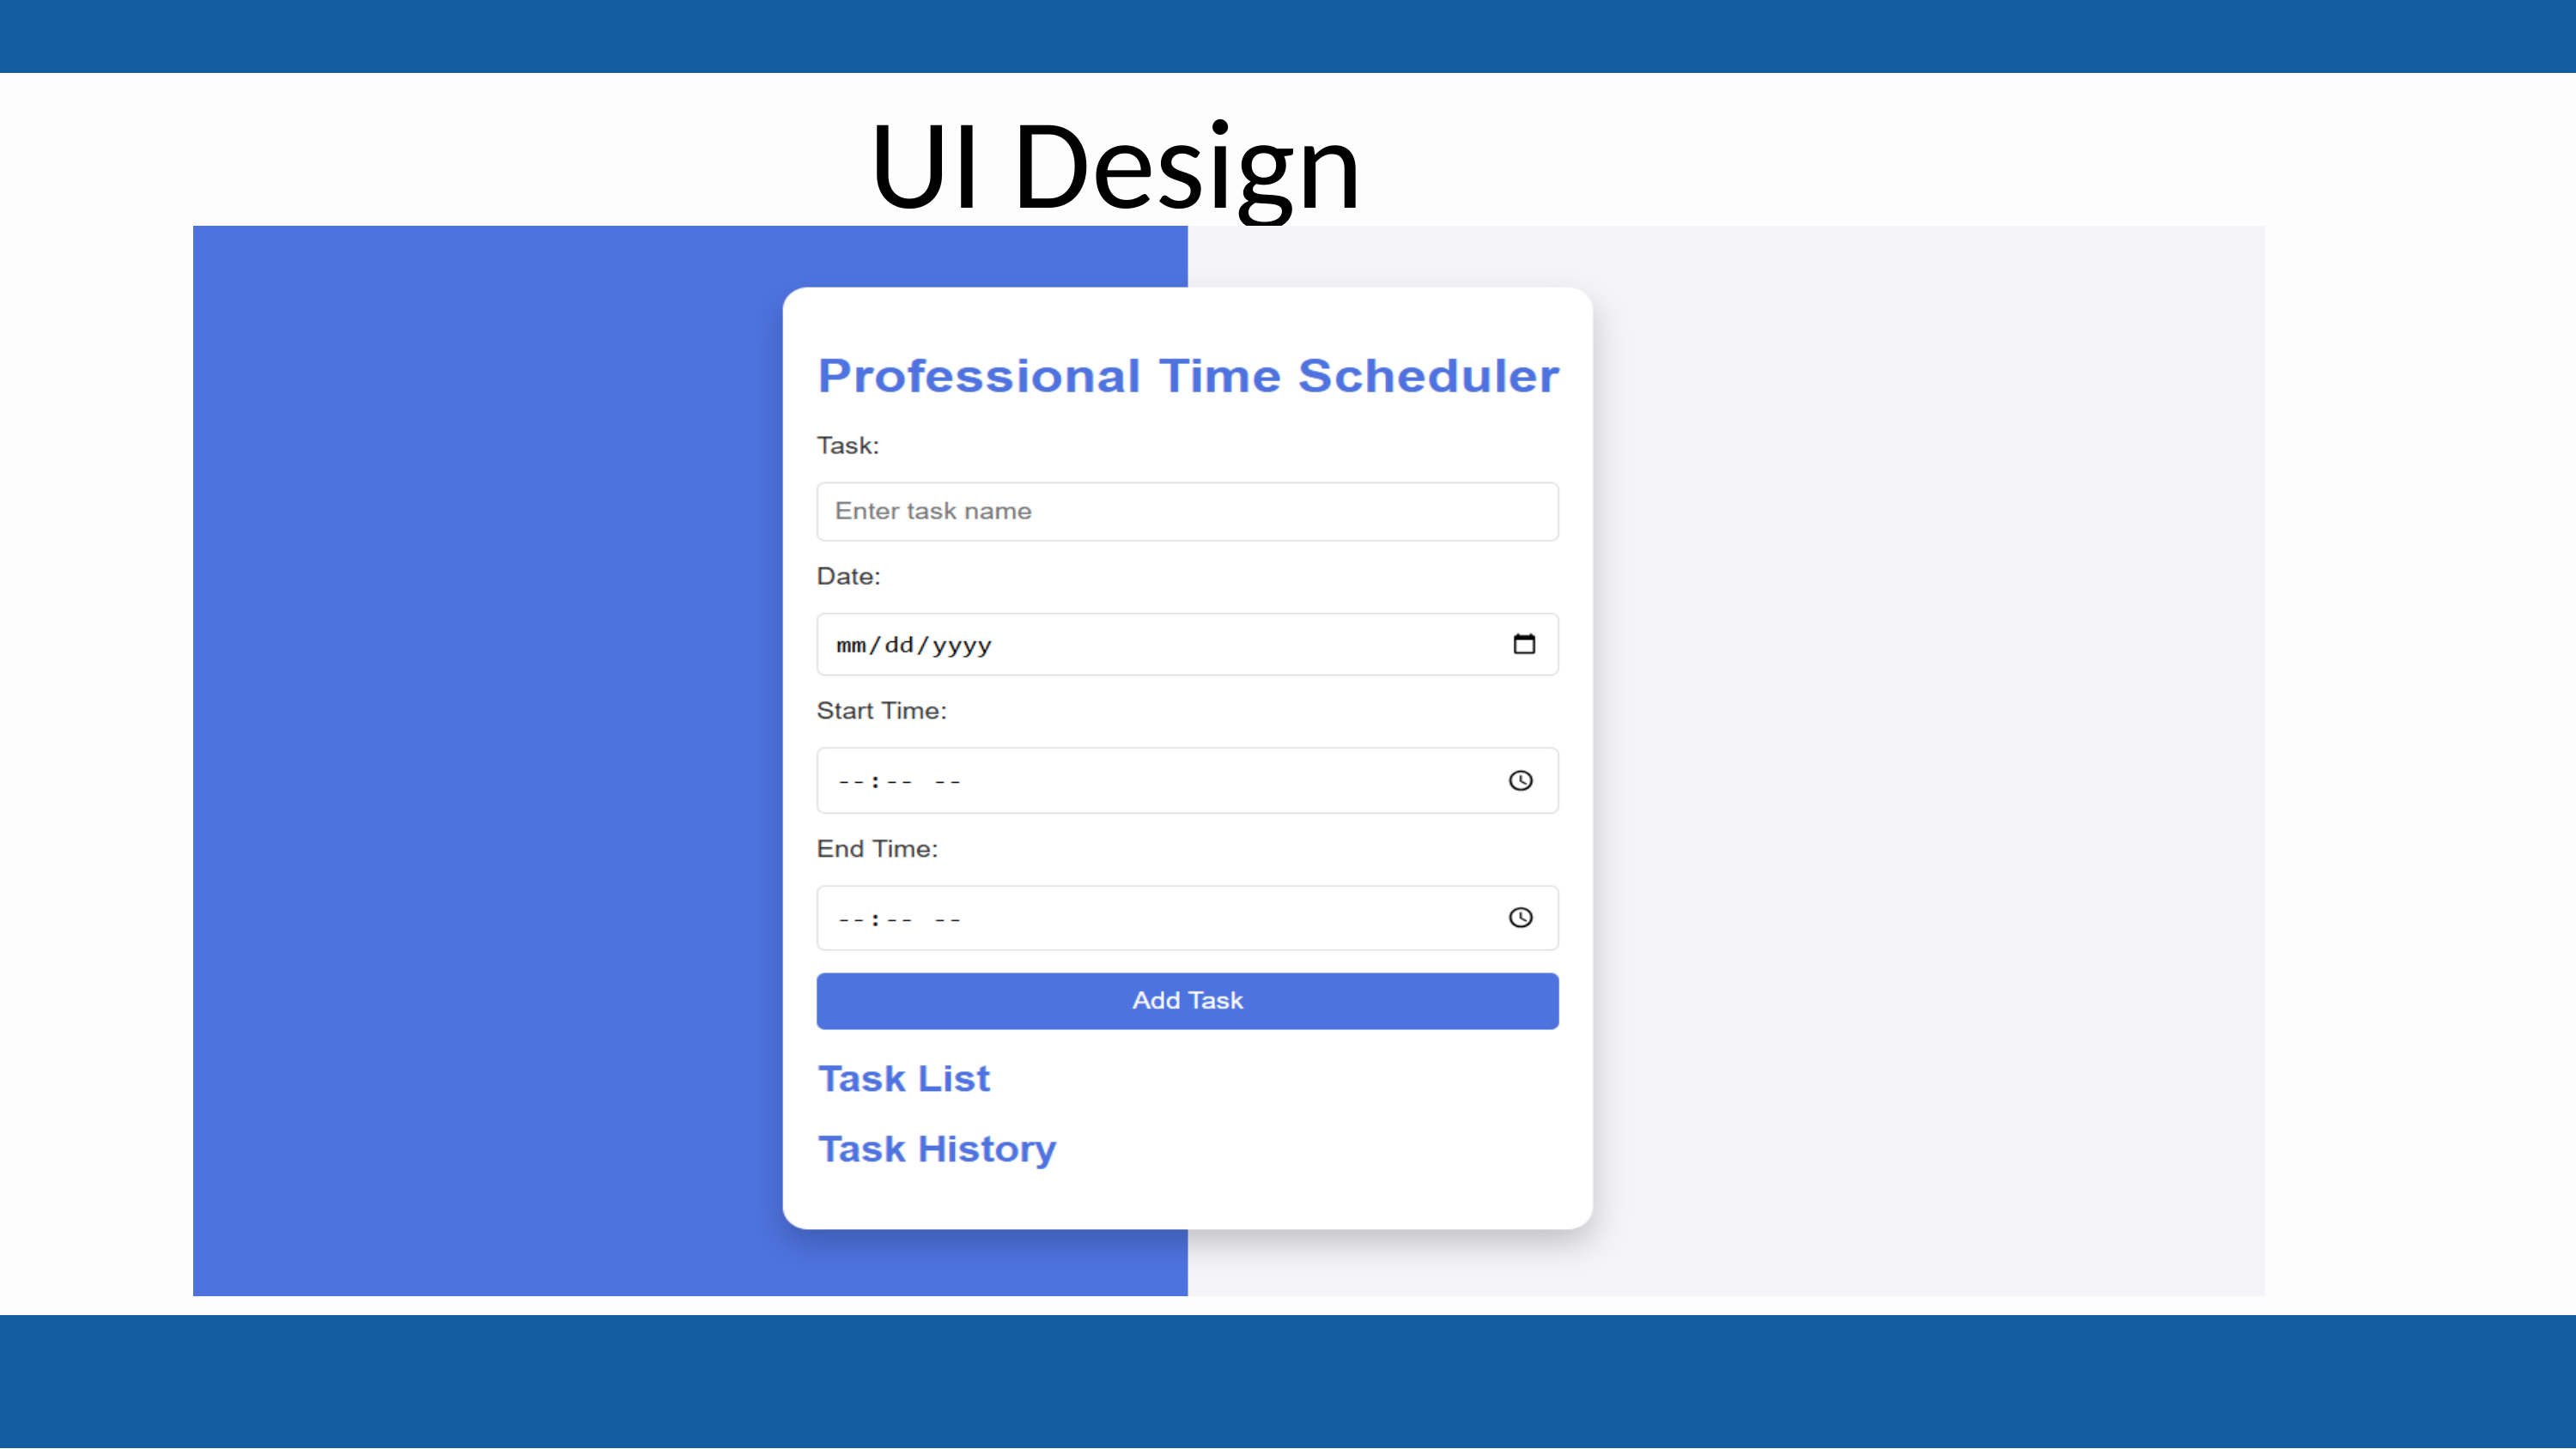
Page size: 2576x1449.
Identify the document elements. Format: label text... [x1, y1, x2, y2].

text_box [0, 0, 2576, 74]
picture [192, 226, 2265, 1297]
text_box UI Design [826, 83, 1481, 225]
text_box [0, 1314, 2576, 1449]
